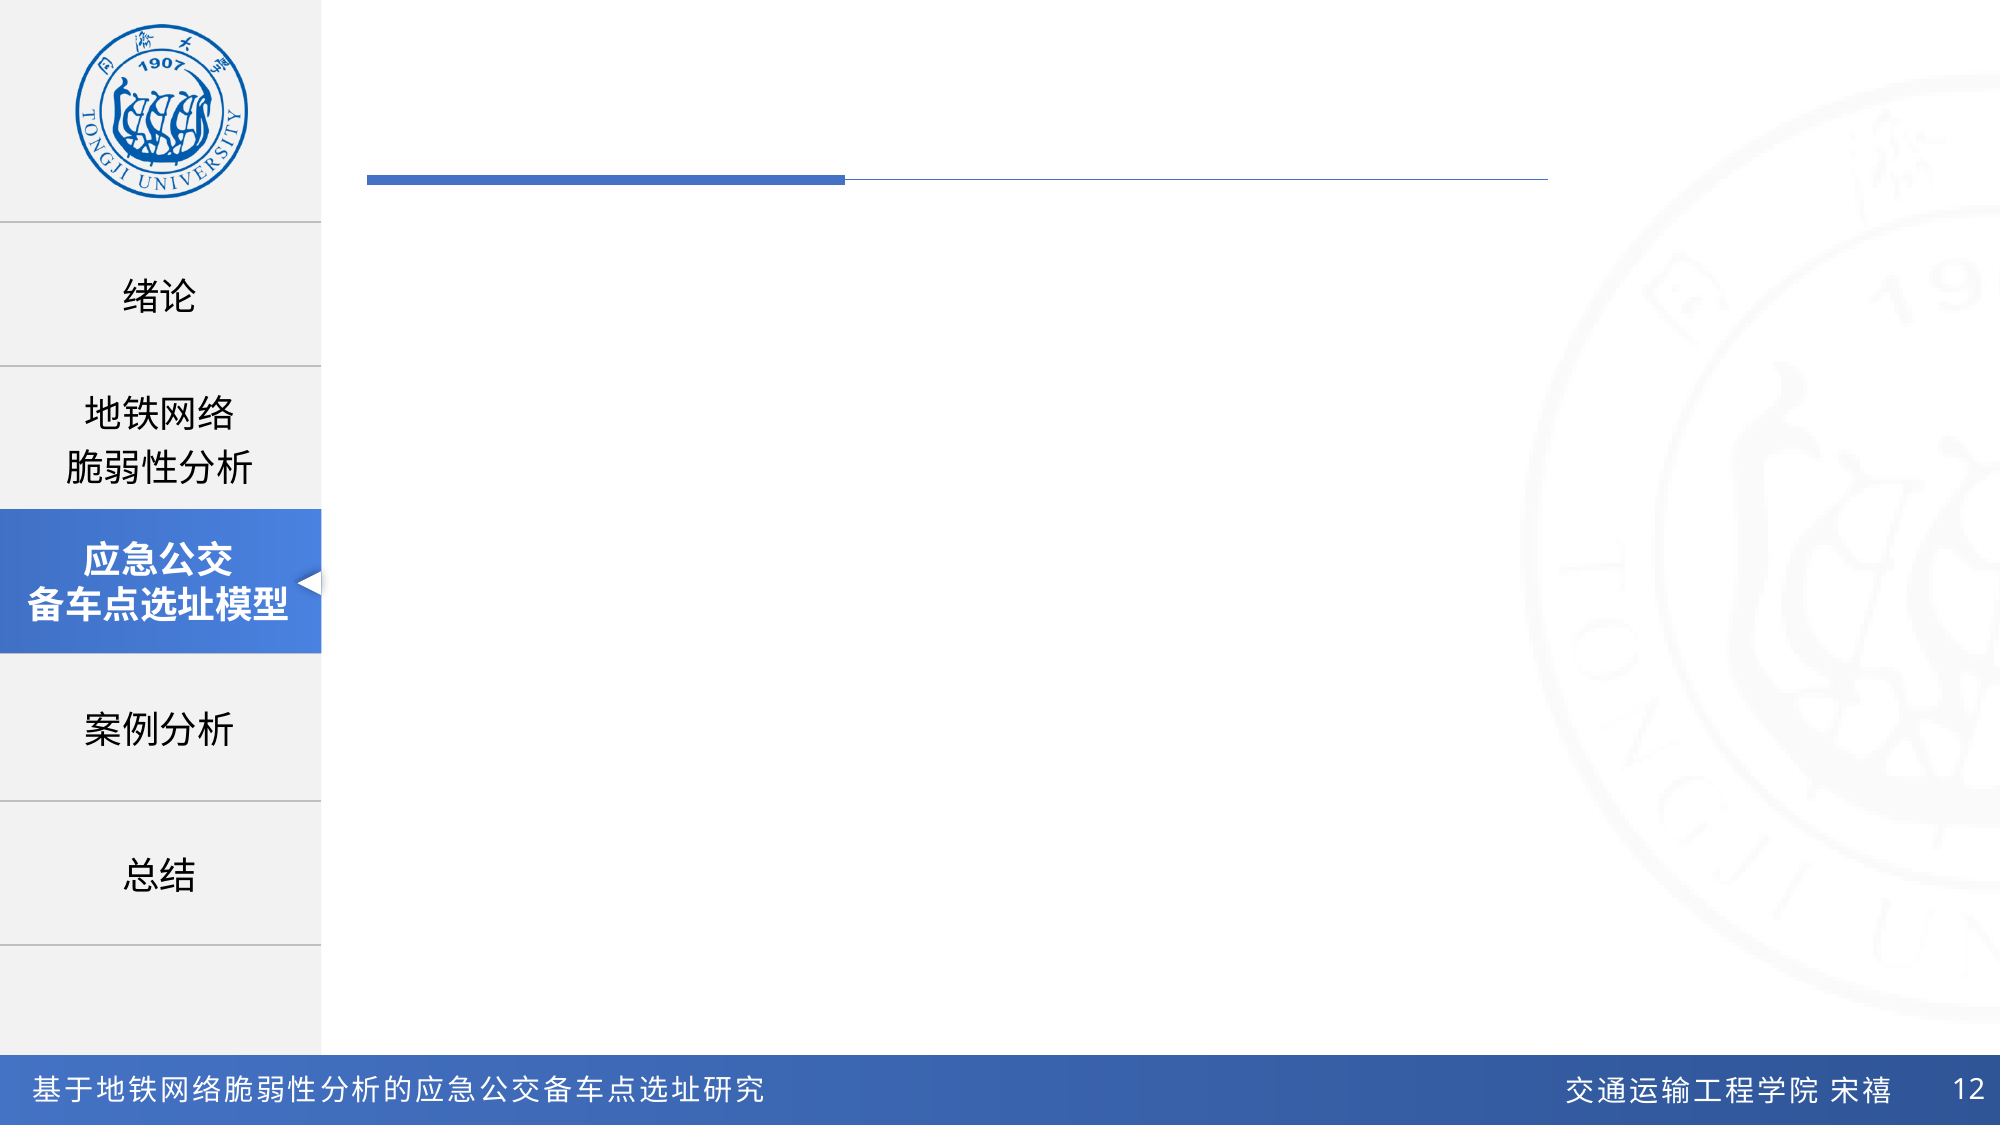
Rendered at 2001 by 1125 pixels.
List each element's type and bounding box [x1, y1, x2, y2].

picture [74, 24, 248, 199]
